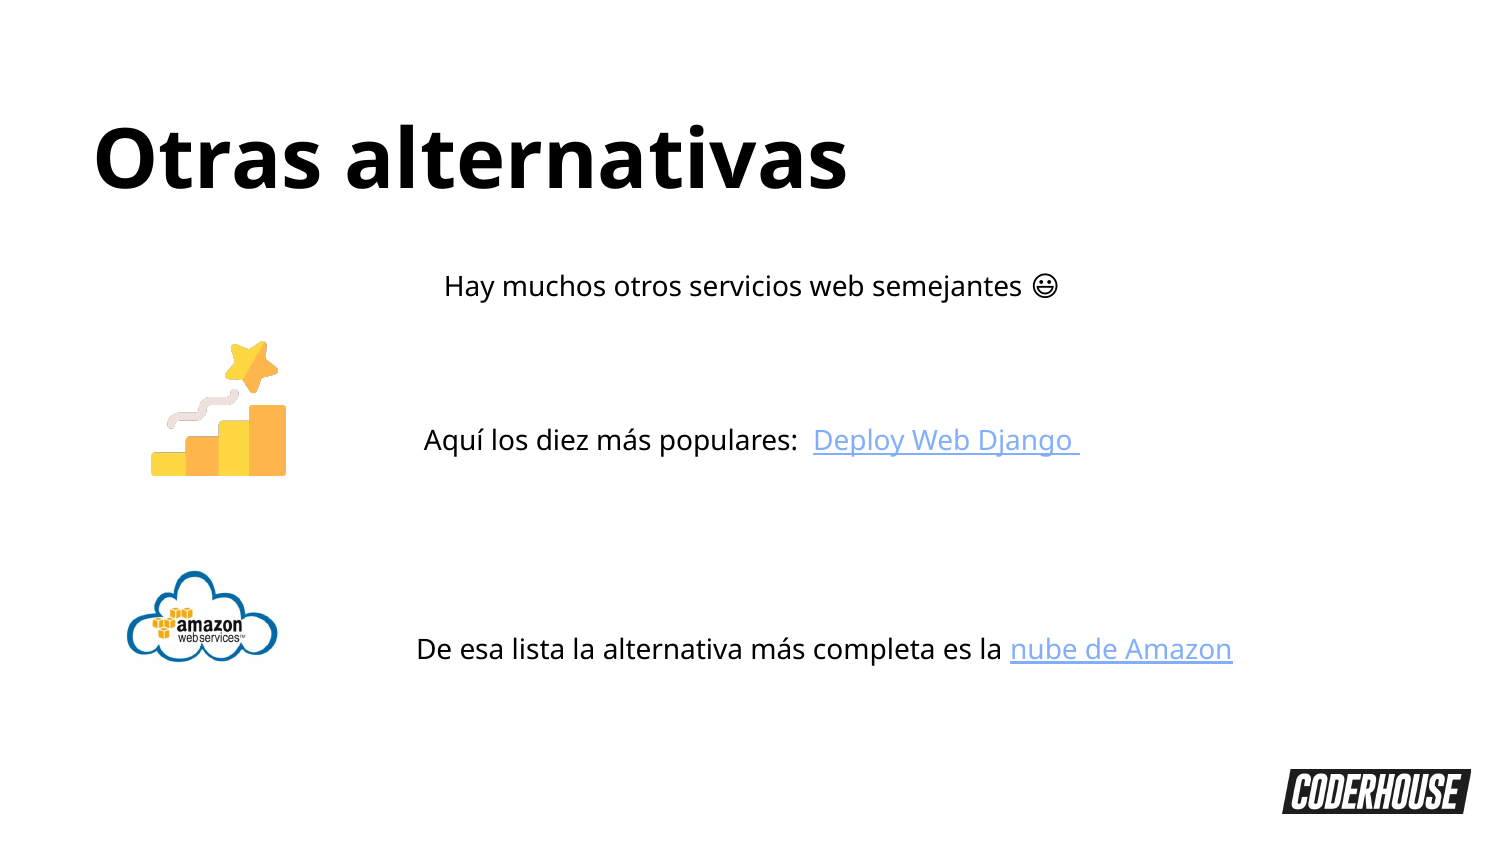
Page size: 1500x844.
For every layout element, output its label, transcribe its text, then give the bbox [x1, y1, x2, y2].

text_box Hay muchos otros servicios web semejantes 😃 Aquí los diez más populares: Deploy Web Django De esa lista la alternativa más completa es la nube de Amazon [87, 236, 1417, 476]
picture [1281, 769, 1471, 814]
picture [87, 554, 327, 689]
text_box Otras alternativas [77, 101, 1414, 222]
picture [151, 341, 286, 476]
